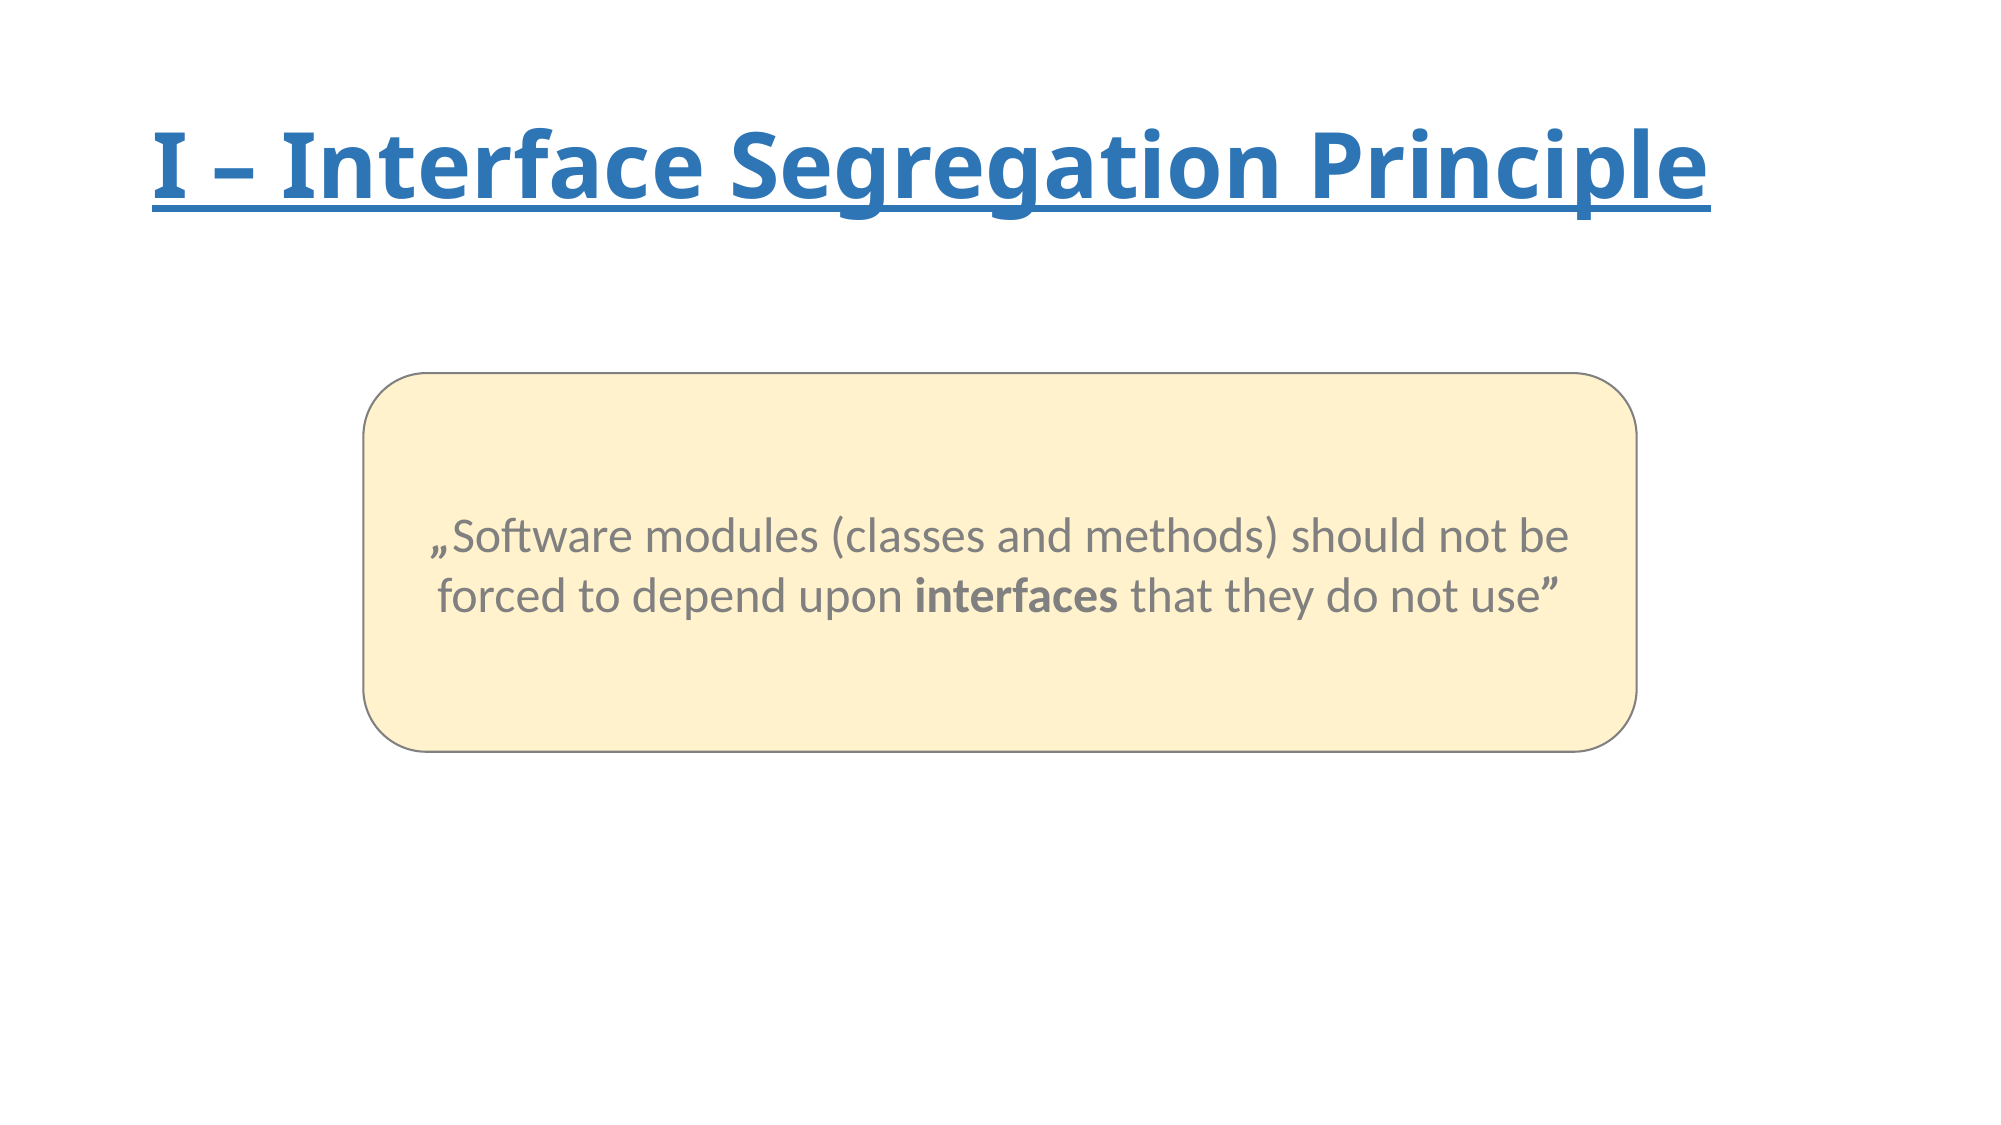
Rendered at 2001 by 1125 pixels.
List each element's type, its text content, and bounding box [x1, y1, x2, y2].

text_box „Software modules (classes and methods) should not be forced to depend upon interfaces that they do not use” [362, 372, 1638, 753]
title I – Interface Segregation Principle [137, 59, 1863, 278]
